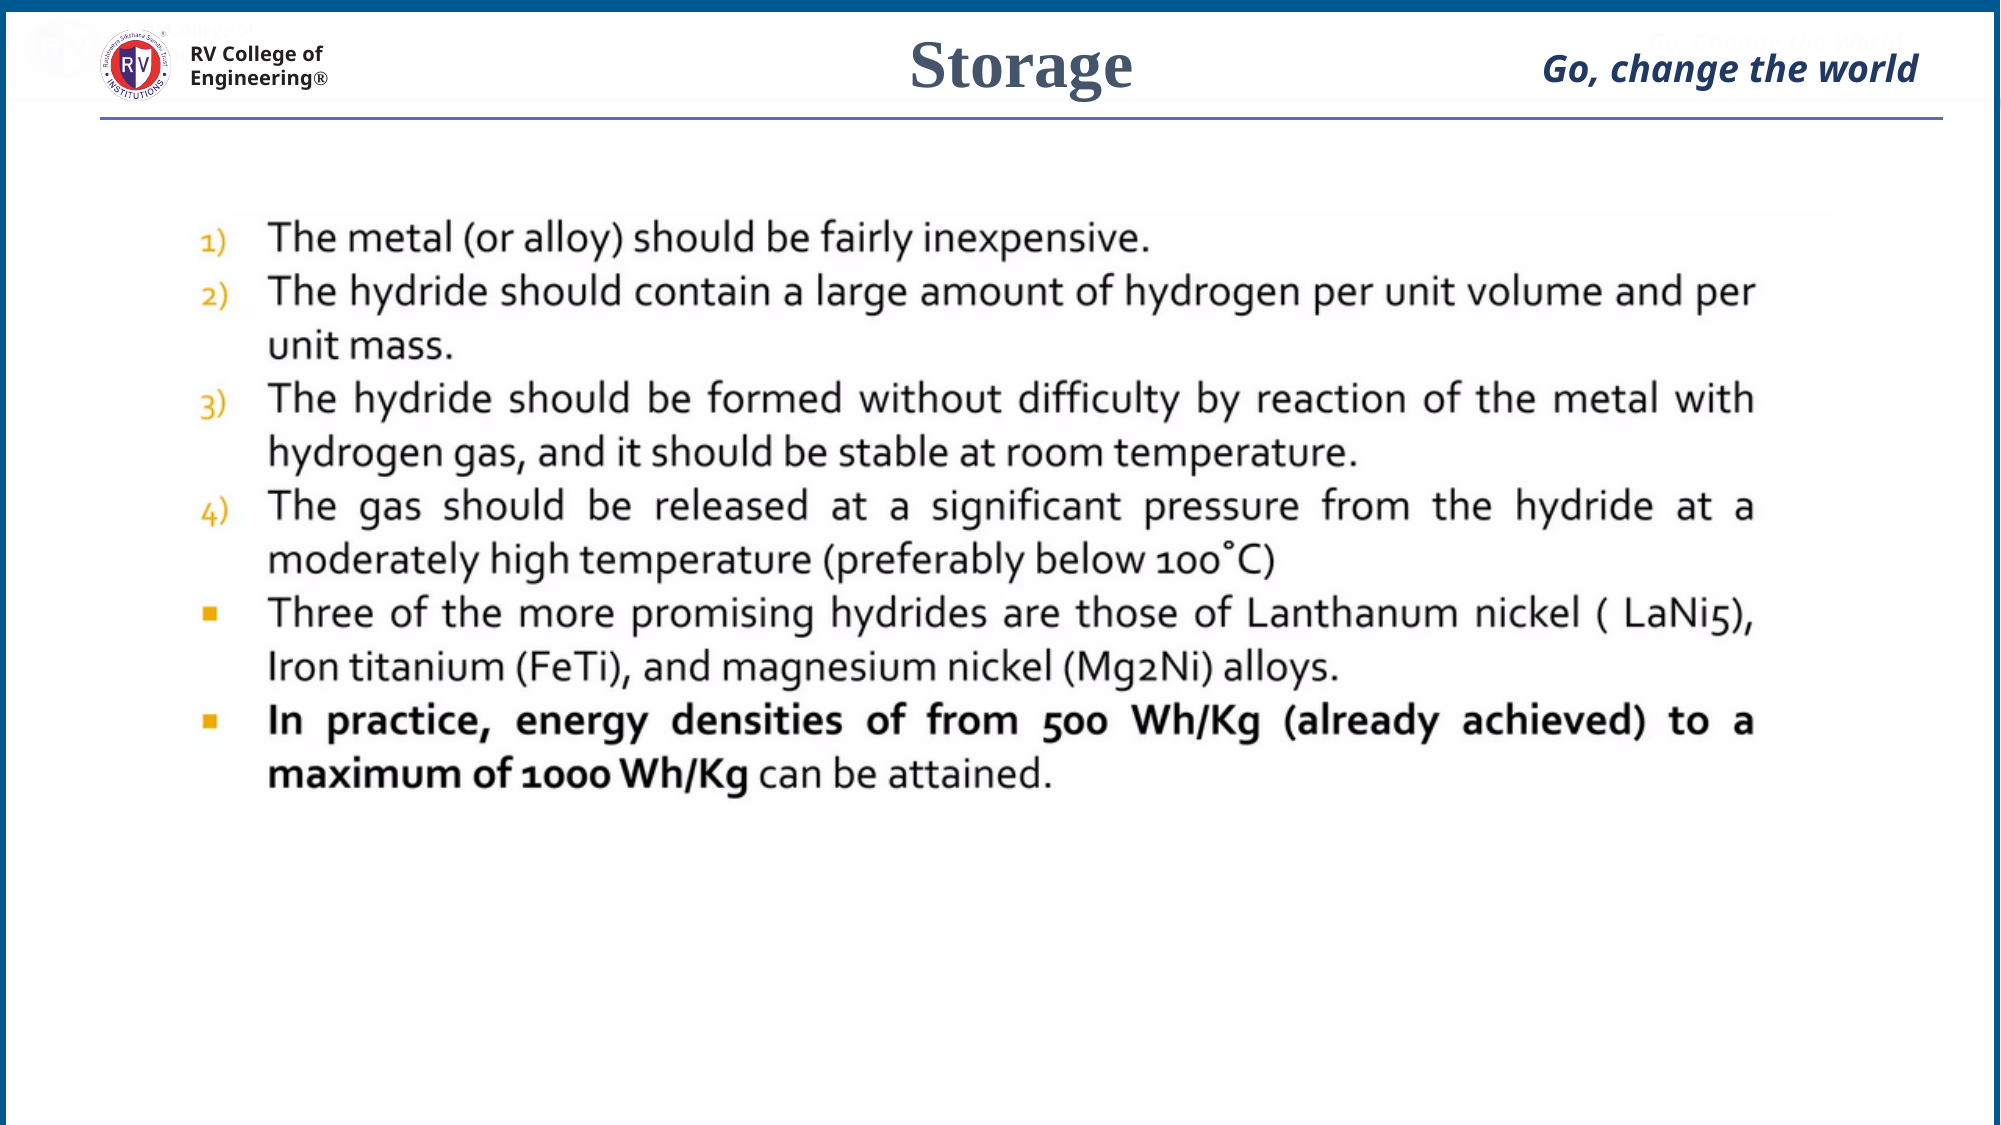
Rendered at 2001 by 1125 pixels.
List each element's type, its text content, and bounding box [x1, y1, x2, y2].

text_box [100, 29, 171, 101]
text_box RV College of Engineering® [188, 40, 386, 90]
text_box [0, 5, 2000, 1125]
picture [165, 211, 1835, 824]
text_box Storage [631, 11, 1412, 109]
text_box Go, change the world [1509, 37, 1944, 98]
